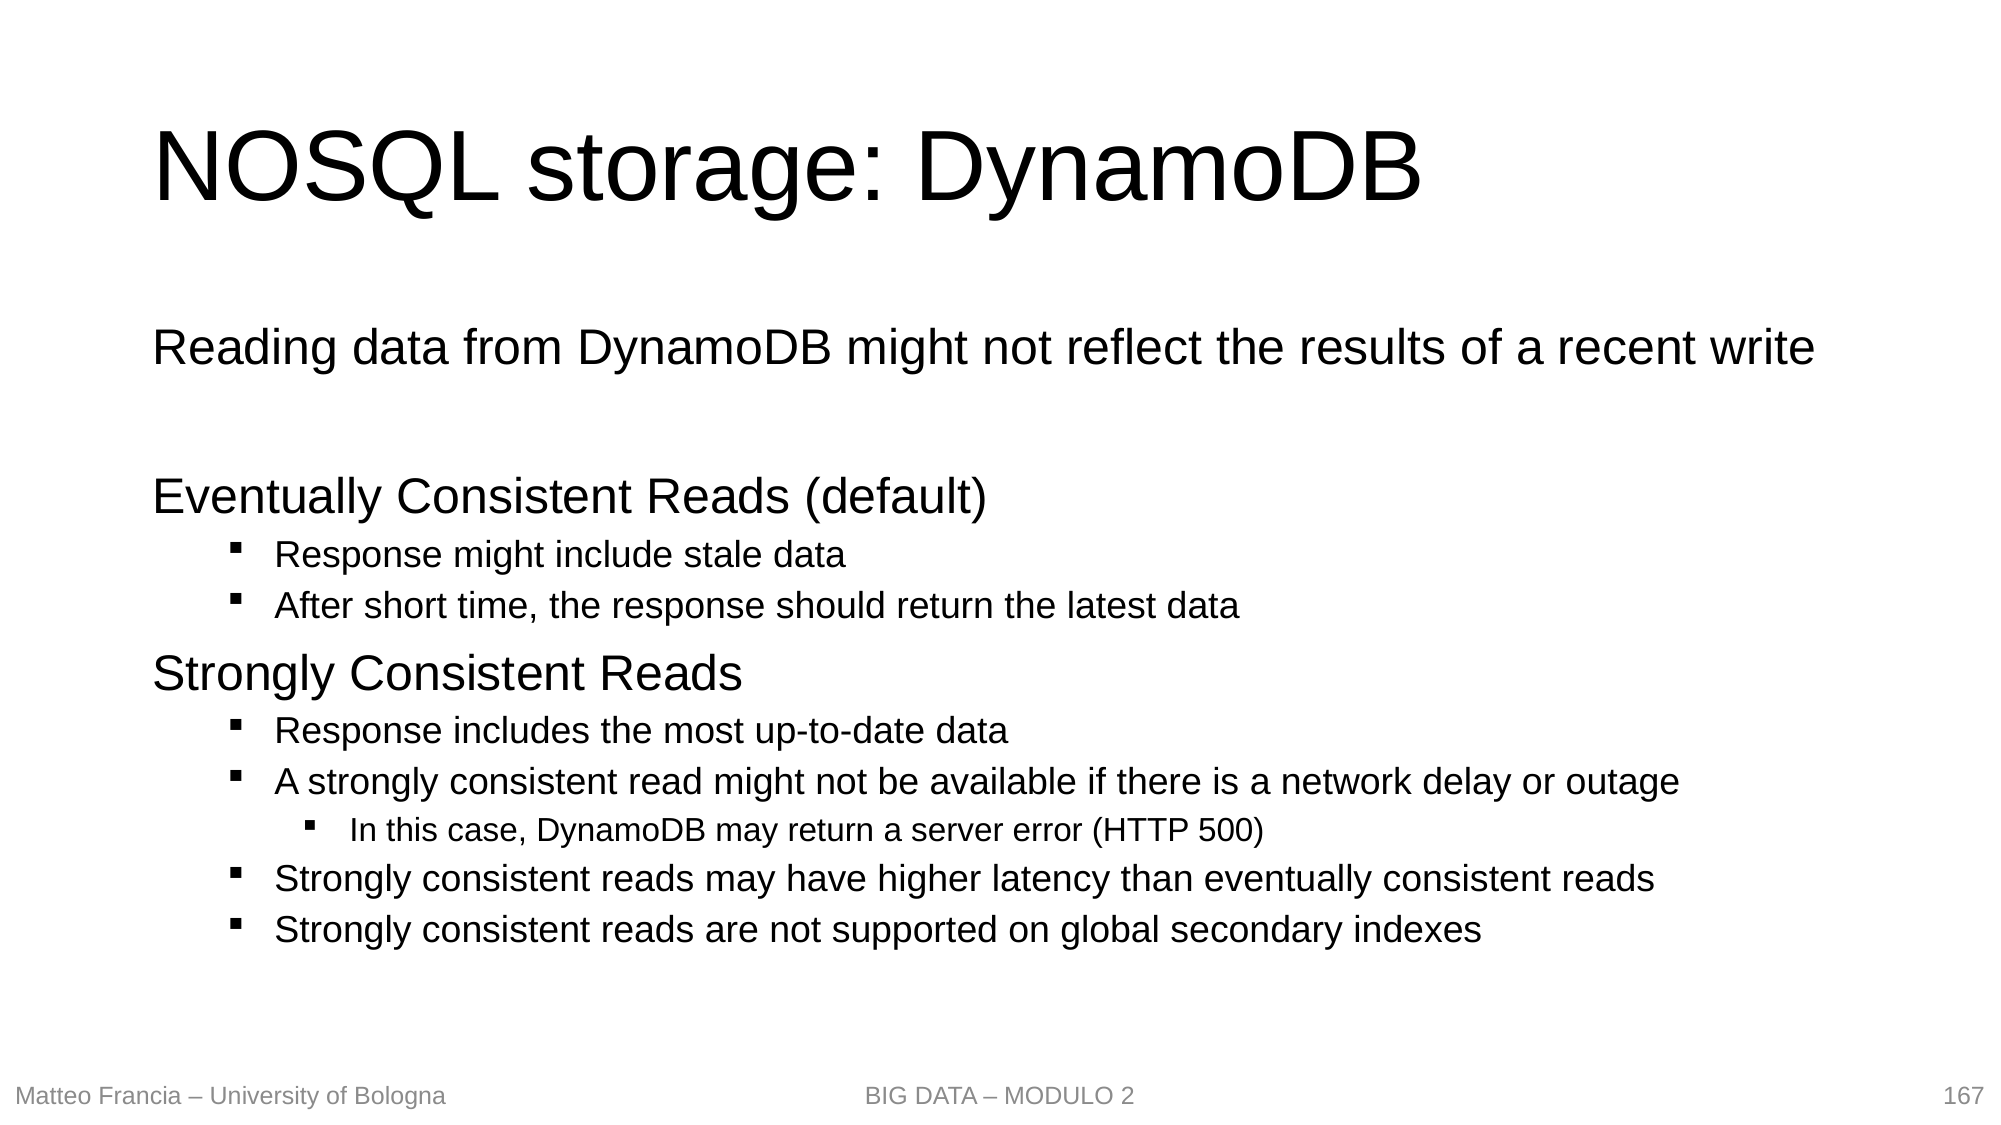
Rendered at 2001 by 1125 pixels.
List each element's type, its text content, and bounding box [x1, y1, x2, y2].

slide_number 167 [1550, 1065, 2000, 1125]
footer Matteo Francia – University of Bologna [0, 1065, 466, 1125]
list Reading data from DynamoDB might not reflect the results of a recent write Eventually Consistent Reads (default) Response might include stale data After short time, the response should return the latest data Strongly Consistent Reads Response includes the most up-to-date data A strongly consistent read might not be available if there is a network delay or outage In this case, DynamoDB may return a server error (HTTP 500) Strongly consistent reads may have higher latency than eventually consistent reads Strongly consistent reads are not supported on global secondary indexes [137, 278, 1863, 993]
title NOSQL storage: DynamoDB [137, 59, 1863, 278]
